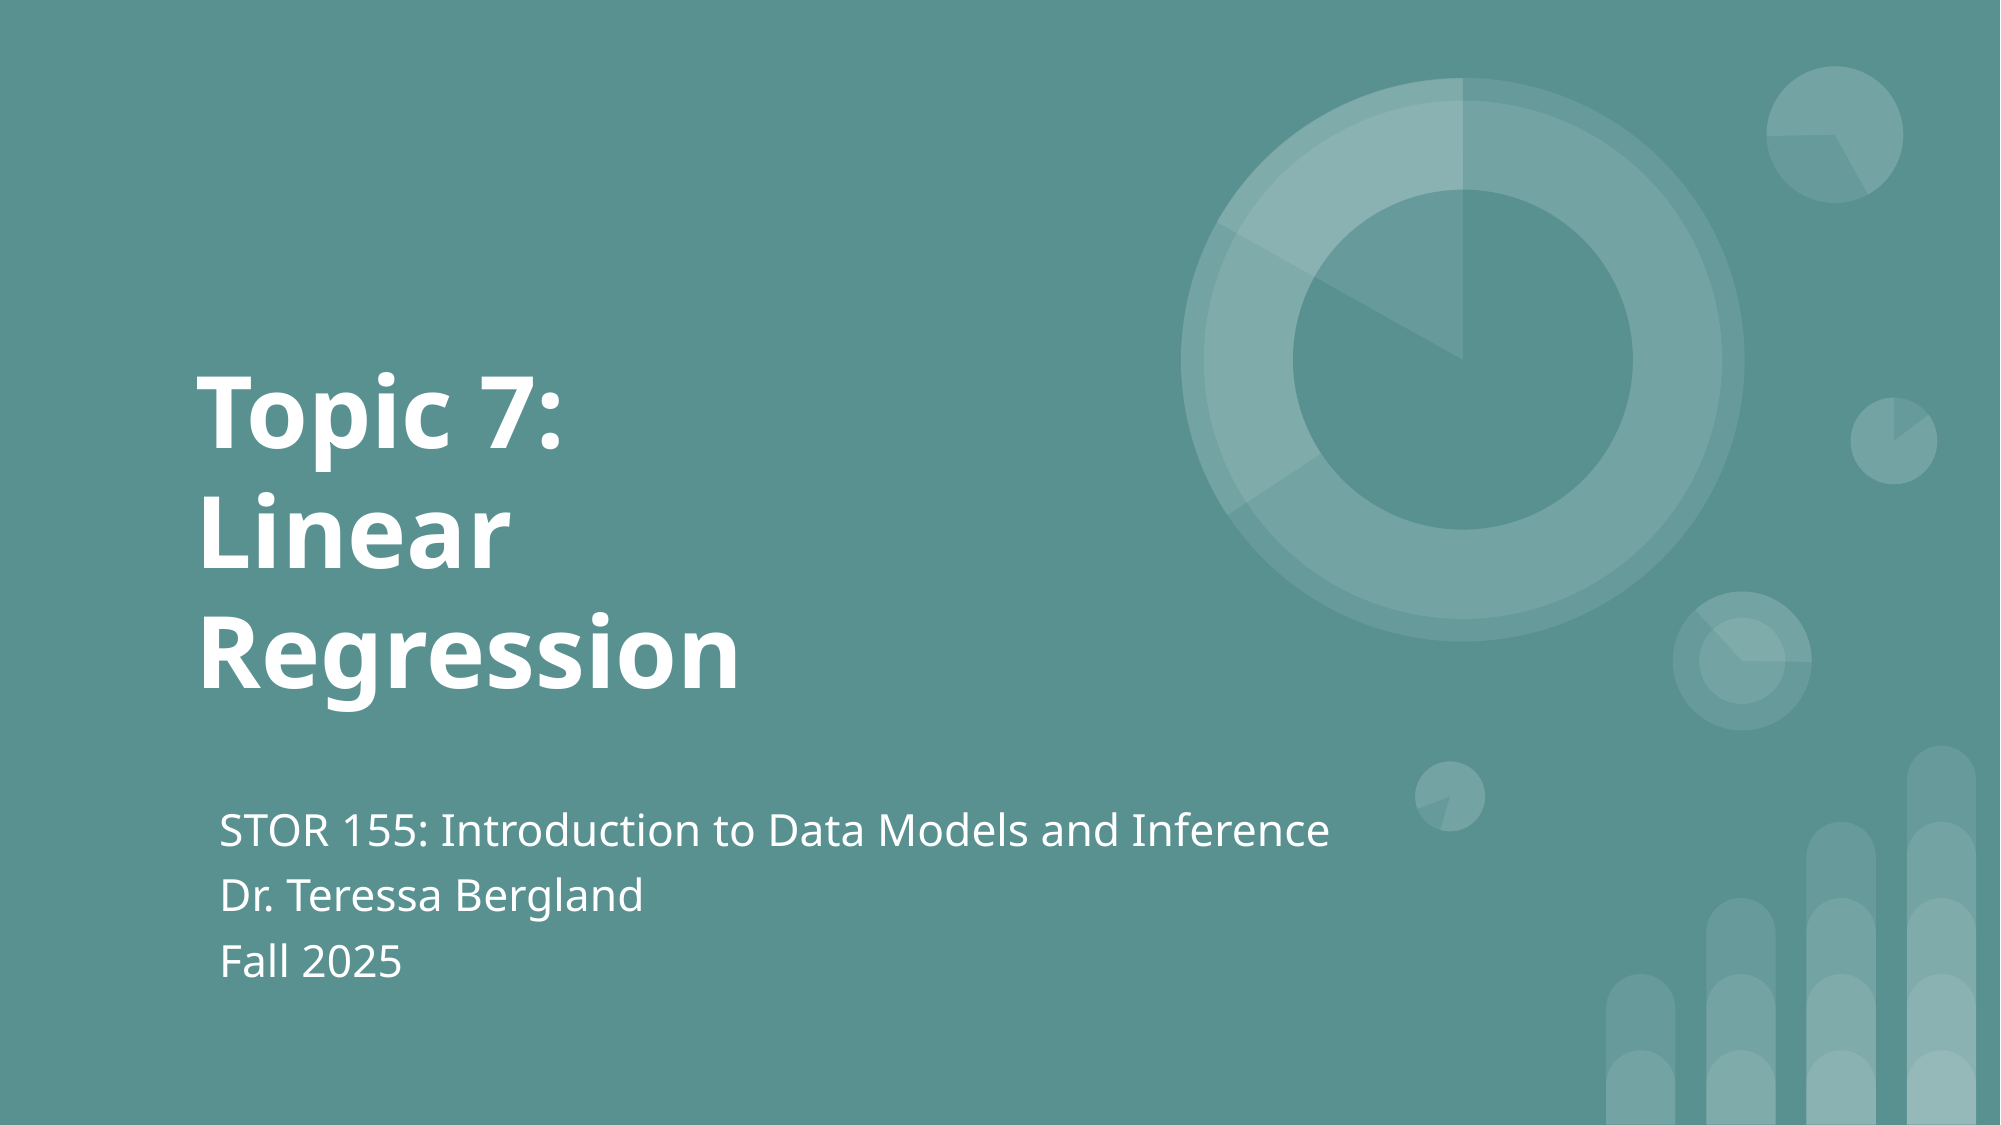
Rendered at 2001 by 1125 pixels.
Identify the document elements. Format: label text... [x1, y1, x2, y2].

title Topic 7: Linear Regression [180, 295, 1085, 763]
subtitle STOR 155: Introduction to Data Models and Inference Dr. Teressa Bergland Fall 2025 [180, 786, 1524, 1050]
